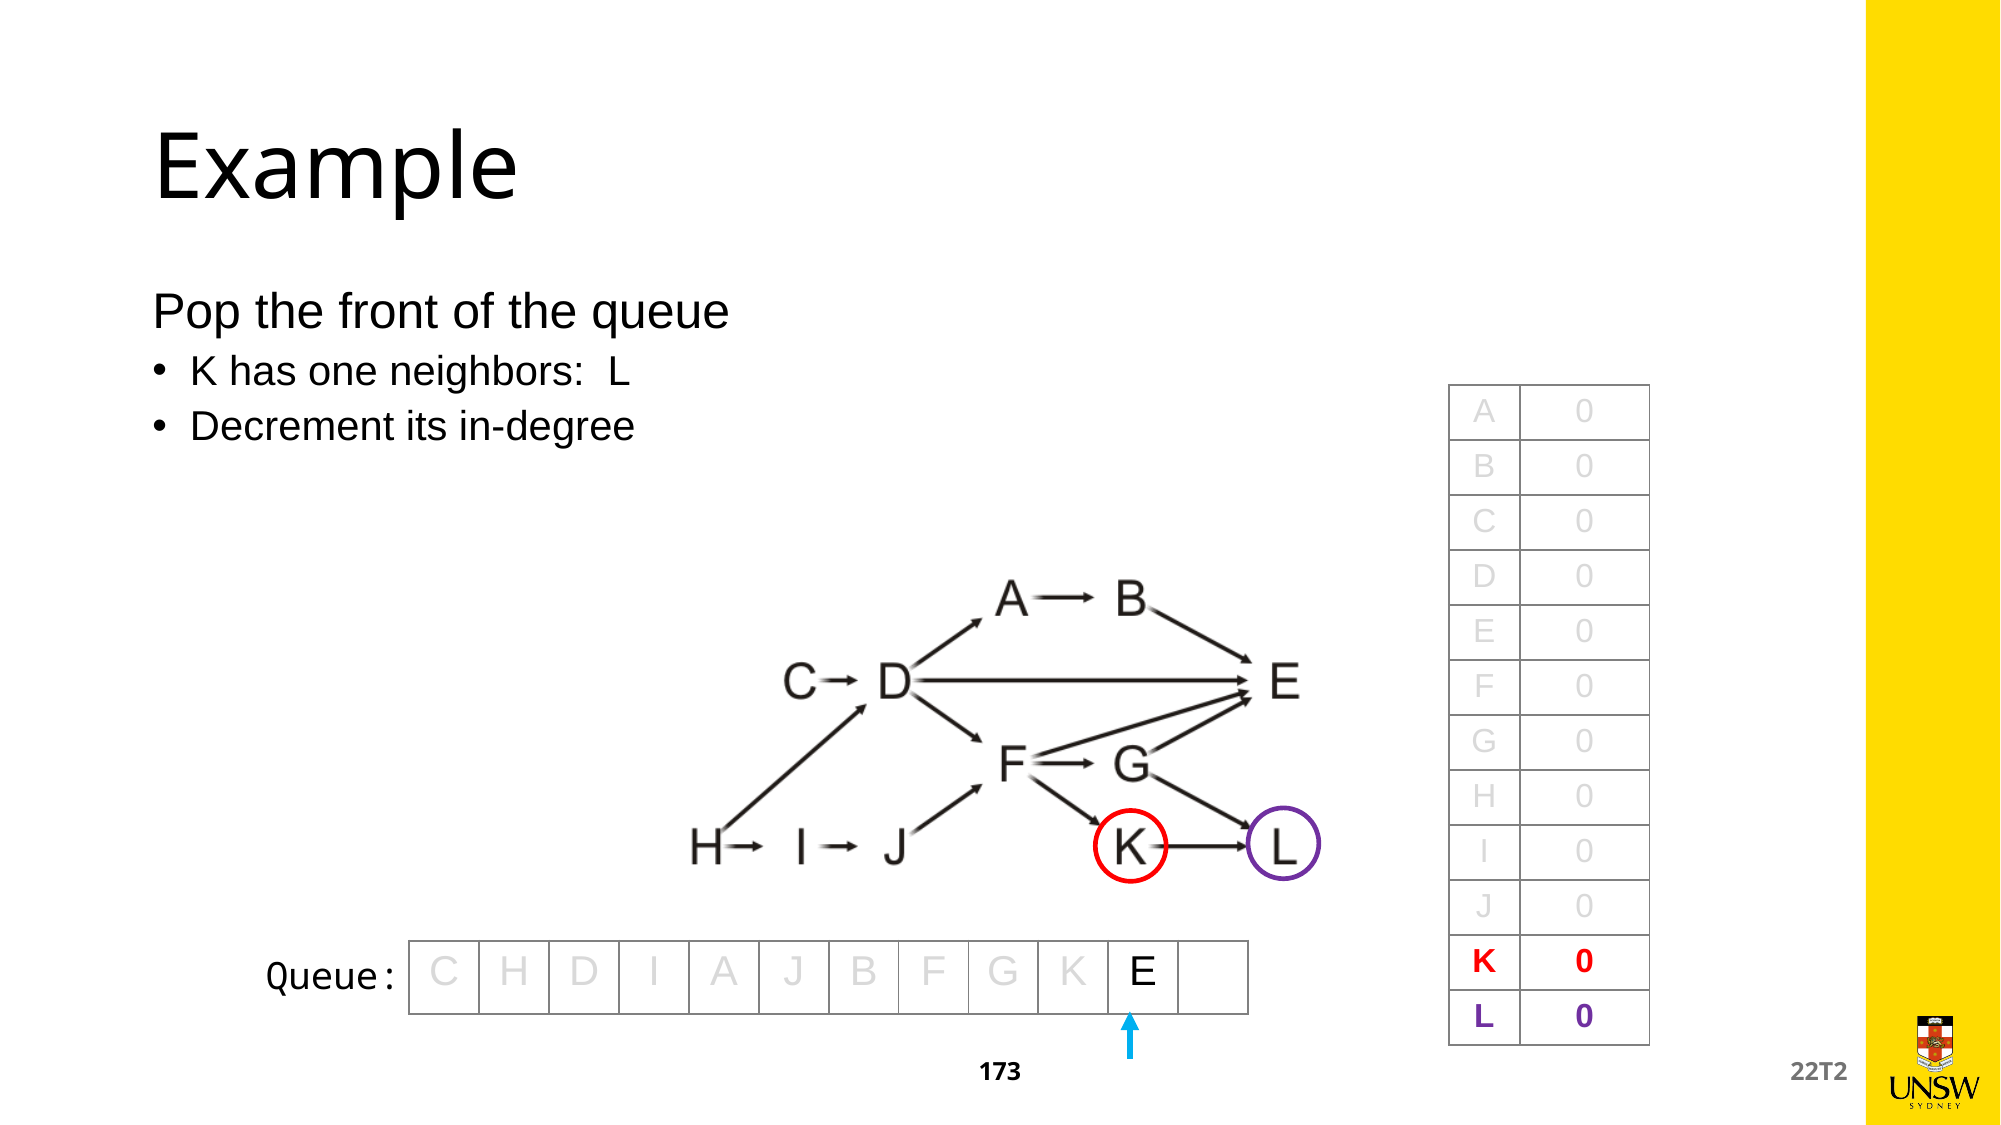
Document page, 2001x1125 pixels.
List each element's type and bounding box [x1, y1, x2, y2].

table_header [1450, 386, 1519, 439]
table_cell [1450, 496, 1519, 549]
table_header [550, 942, 618, 1013]
table_header [899, 942, 968, 1013]
text_box [250, 944, 416, 1005]
title [137, 59, 1863, 277]
table_cell [1521, 771, 1649, 824]
table_cell [1450, 441, 1519, 494]
table_header [690, 942, 758, 1013]
table_header [1039, 942, 1107, 1013]
table_cell [1450, 936, 1519, 989]
table_cell [1450, 551, 1519, 604]
table_cell [1450, 991, 1519, 1042]
table_cell [1450, 606, 1519, 659]
footer [1225, 1042, 1863, 1103]
table_header [1109, 942, 1177, 1013]
table_cell [1521, 881, 1649, 934]
list [137, 277, 1863, 992]
table_header [969, 942, 1037, 1013]
table_cell [1521, 716, 1649, 769]
picture [1890, 1016, 1980, 1109]
table_header [1521, 386, 1649, 439]
table_cell [1521, 826, 1649, 879]
slide_number [774, 1042, 1225, 1103]
table_cell [1521, 991, 1649, 1042]
table_header [480, 942, 548, 1013]
table_cell [1521, 661, 1649, 714]
table_cell [1521, 606, 1649, 659]
table_cell [1450, 716, 1519, 769]
table_cell [1521, 936, 1649, 989]
table_header [410, 942, 478, 1013]
table_cell [1450, 881, 1519, 934]
table_cell [1521, 441, 1649, 494]
table_cell [1450, 661, 1519, 714]
table_header [830, 942, 898, 1013]
picture [669, 562, 1331, 882]
table_header [760, 942, 828, 1013]
table_cell [1521, 551, 1649, 604]
table_header [620, 942, 688, 1013]
table_cell [1450, 826, 1519, 879]
table_header [1179, 942, 1247, 1013]
table_cell [1521, 496, 1649, 549]
table_cell [1450, 771, 1519, 824]
